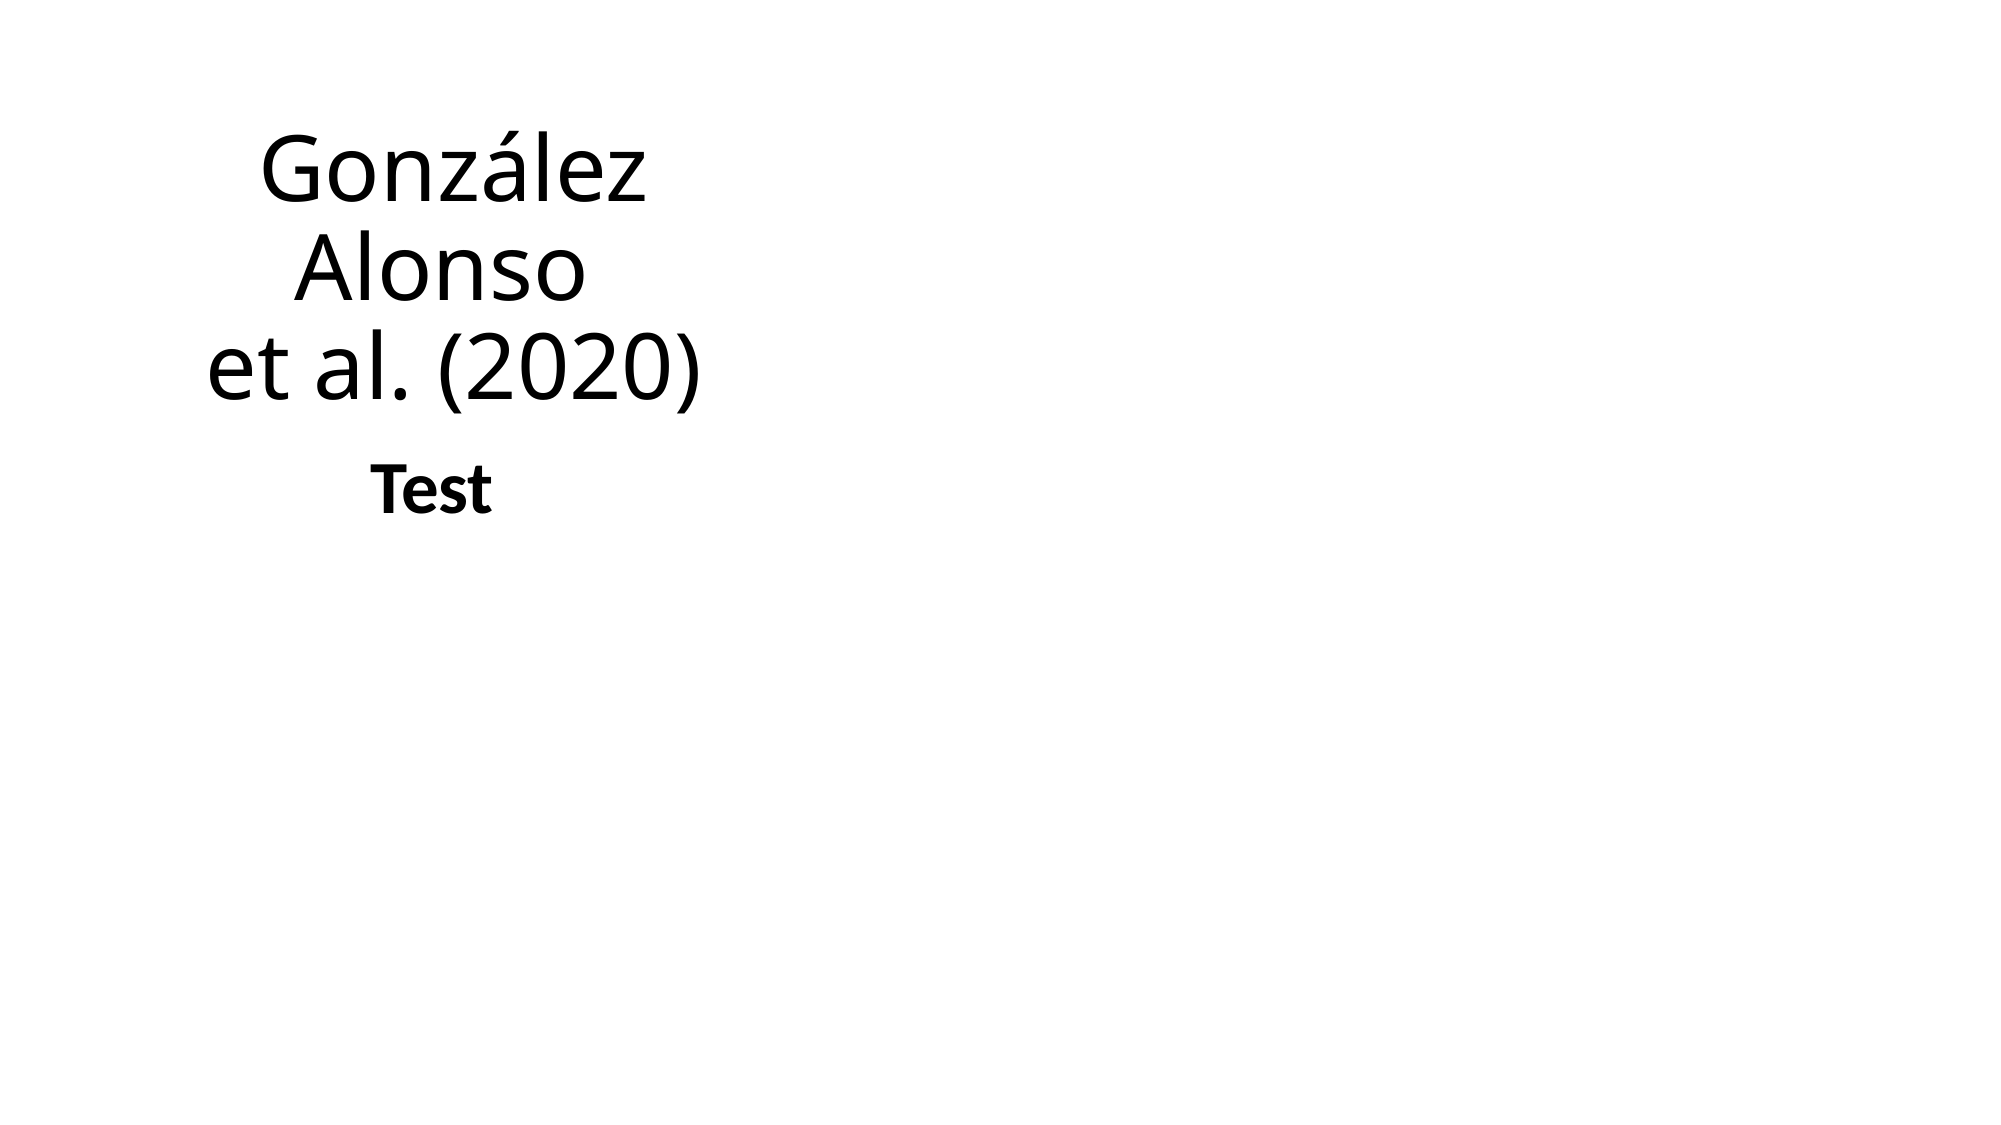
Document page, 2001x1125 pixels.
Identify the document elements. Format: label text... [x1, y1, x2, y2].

list Test [162, 440, 702, 562]
title González Alonso et al. (2020) [93, 162, 815, 380]
